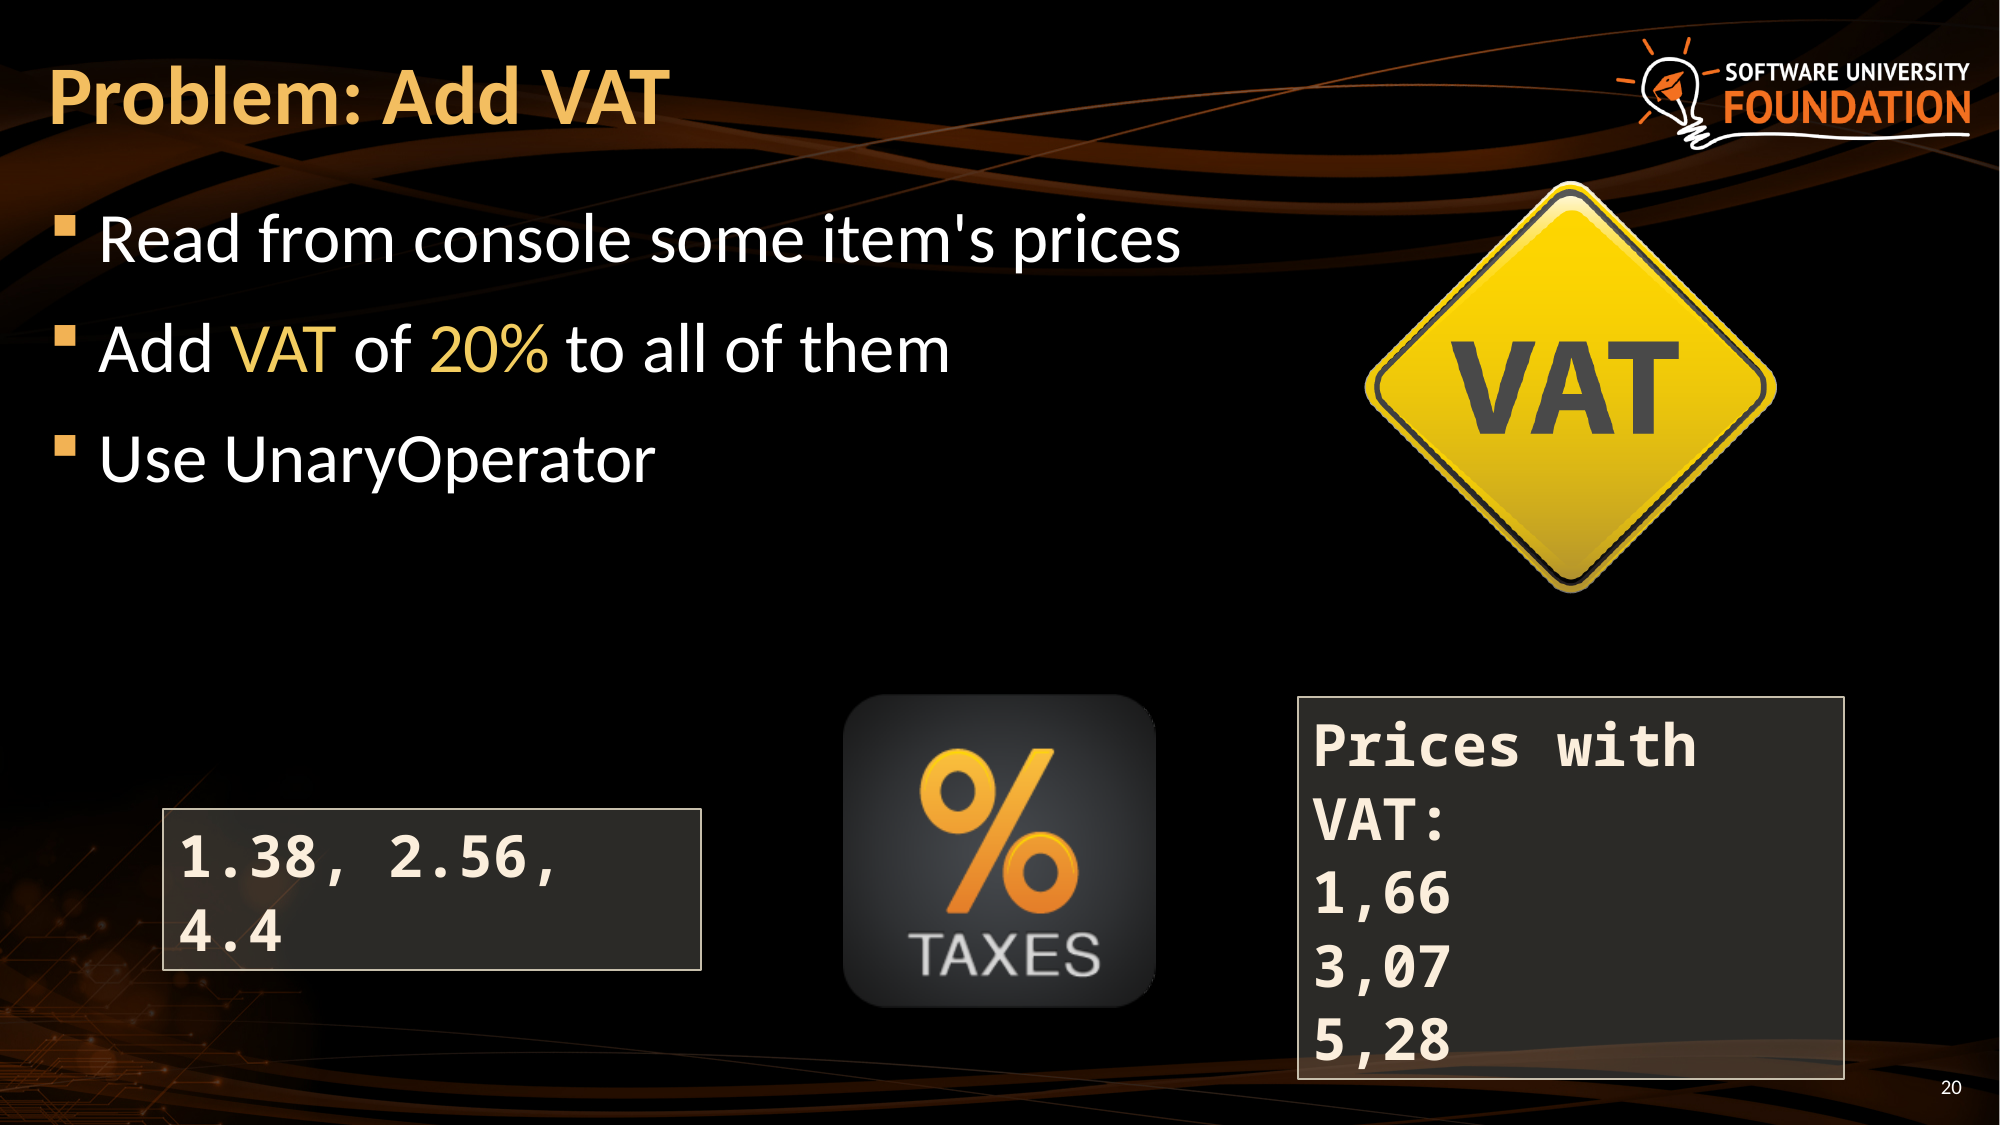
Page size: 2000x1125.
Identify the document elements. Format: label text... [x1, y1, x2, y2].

text_box Prices with VAT: 1,66 3,07 5,28 [1298, 697, 1845, 1080]
slide_number 20 [1897, 1070, 1968, 1103]
picture [0, 0, 2000, 1125]
text_box 1.38, 2.56, 4.4 [163, 808, 701, 971]
list Read from console some item's prices Add VAT of 20% to all of them Use UnaryOperator [31, 186, 1968, 1100]
title Problem: Add VAT [30, 6, 1602, 189]
